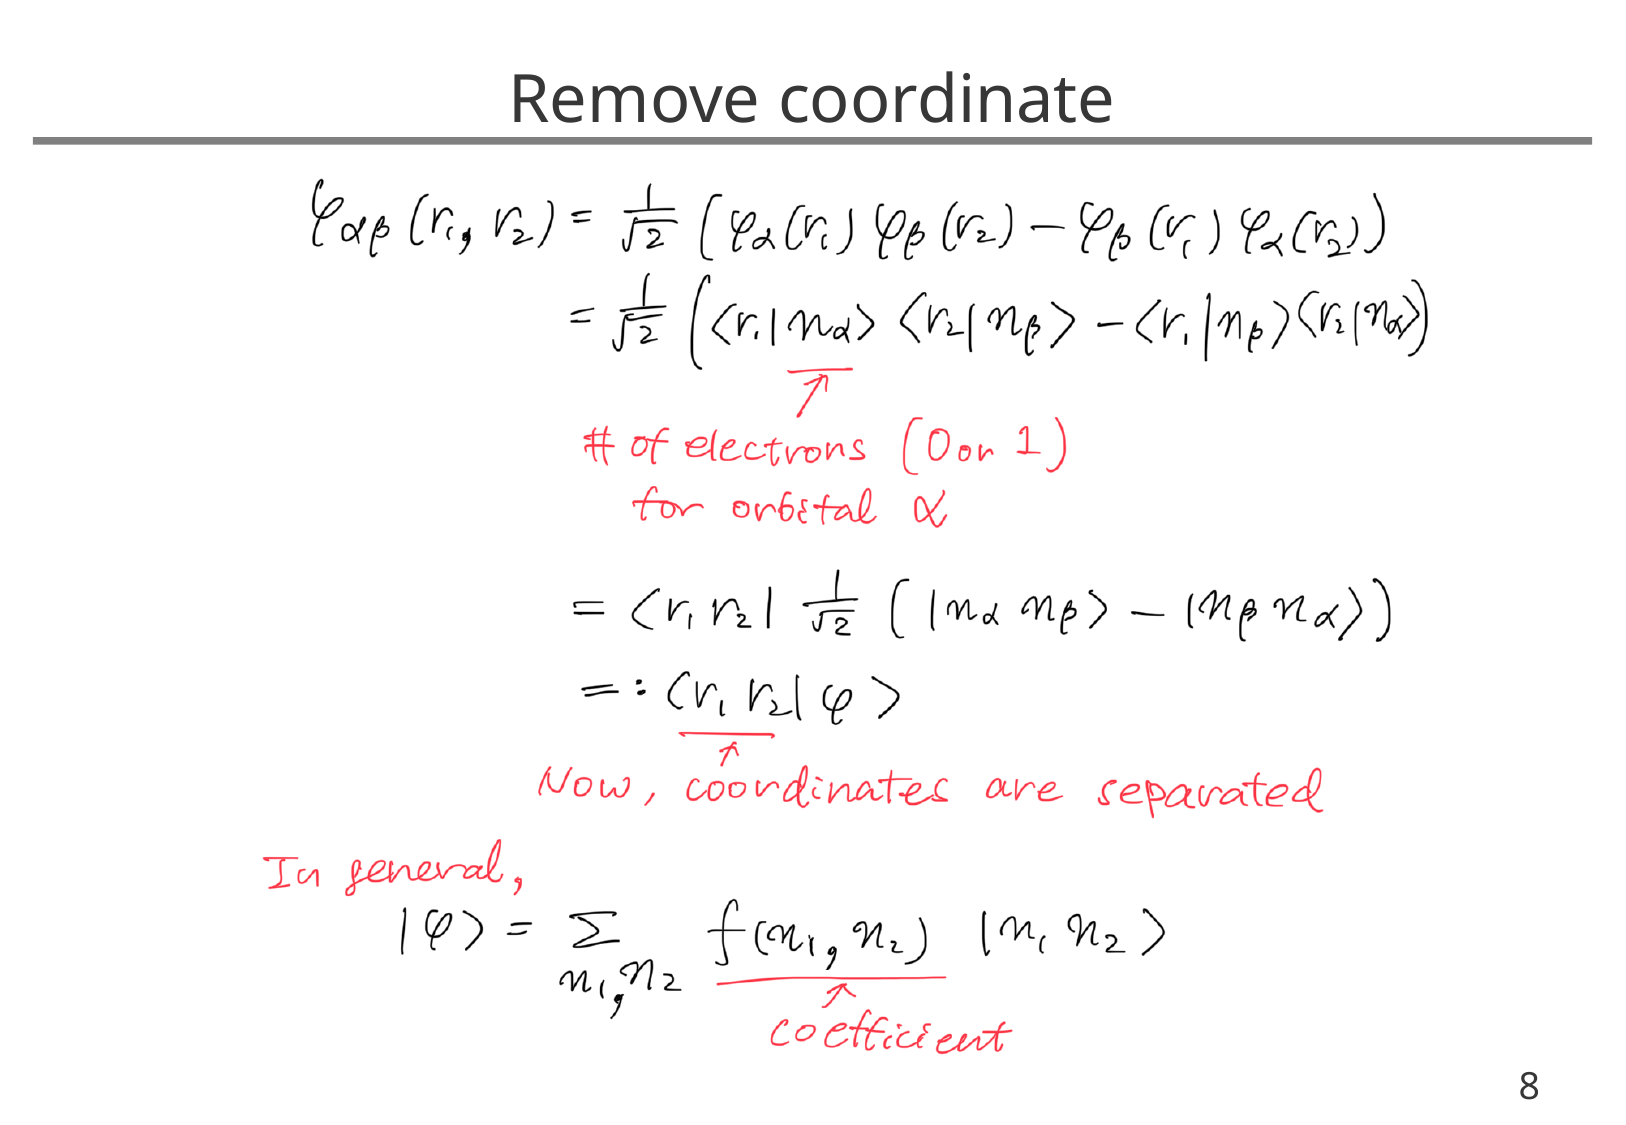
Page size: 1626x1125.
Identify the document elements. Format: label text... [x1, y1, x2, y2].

title Remove coordinate [44, 48, 1581, 130]
picture [191, 159, 1437, 1107]
slide_number 8 [1462, 1054, 1597, 1107]
